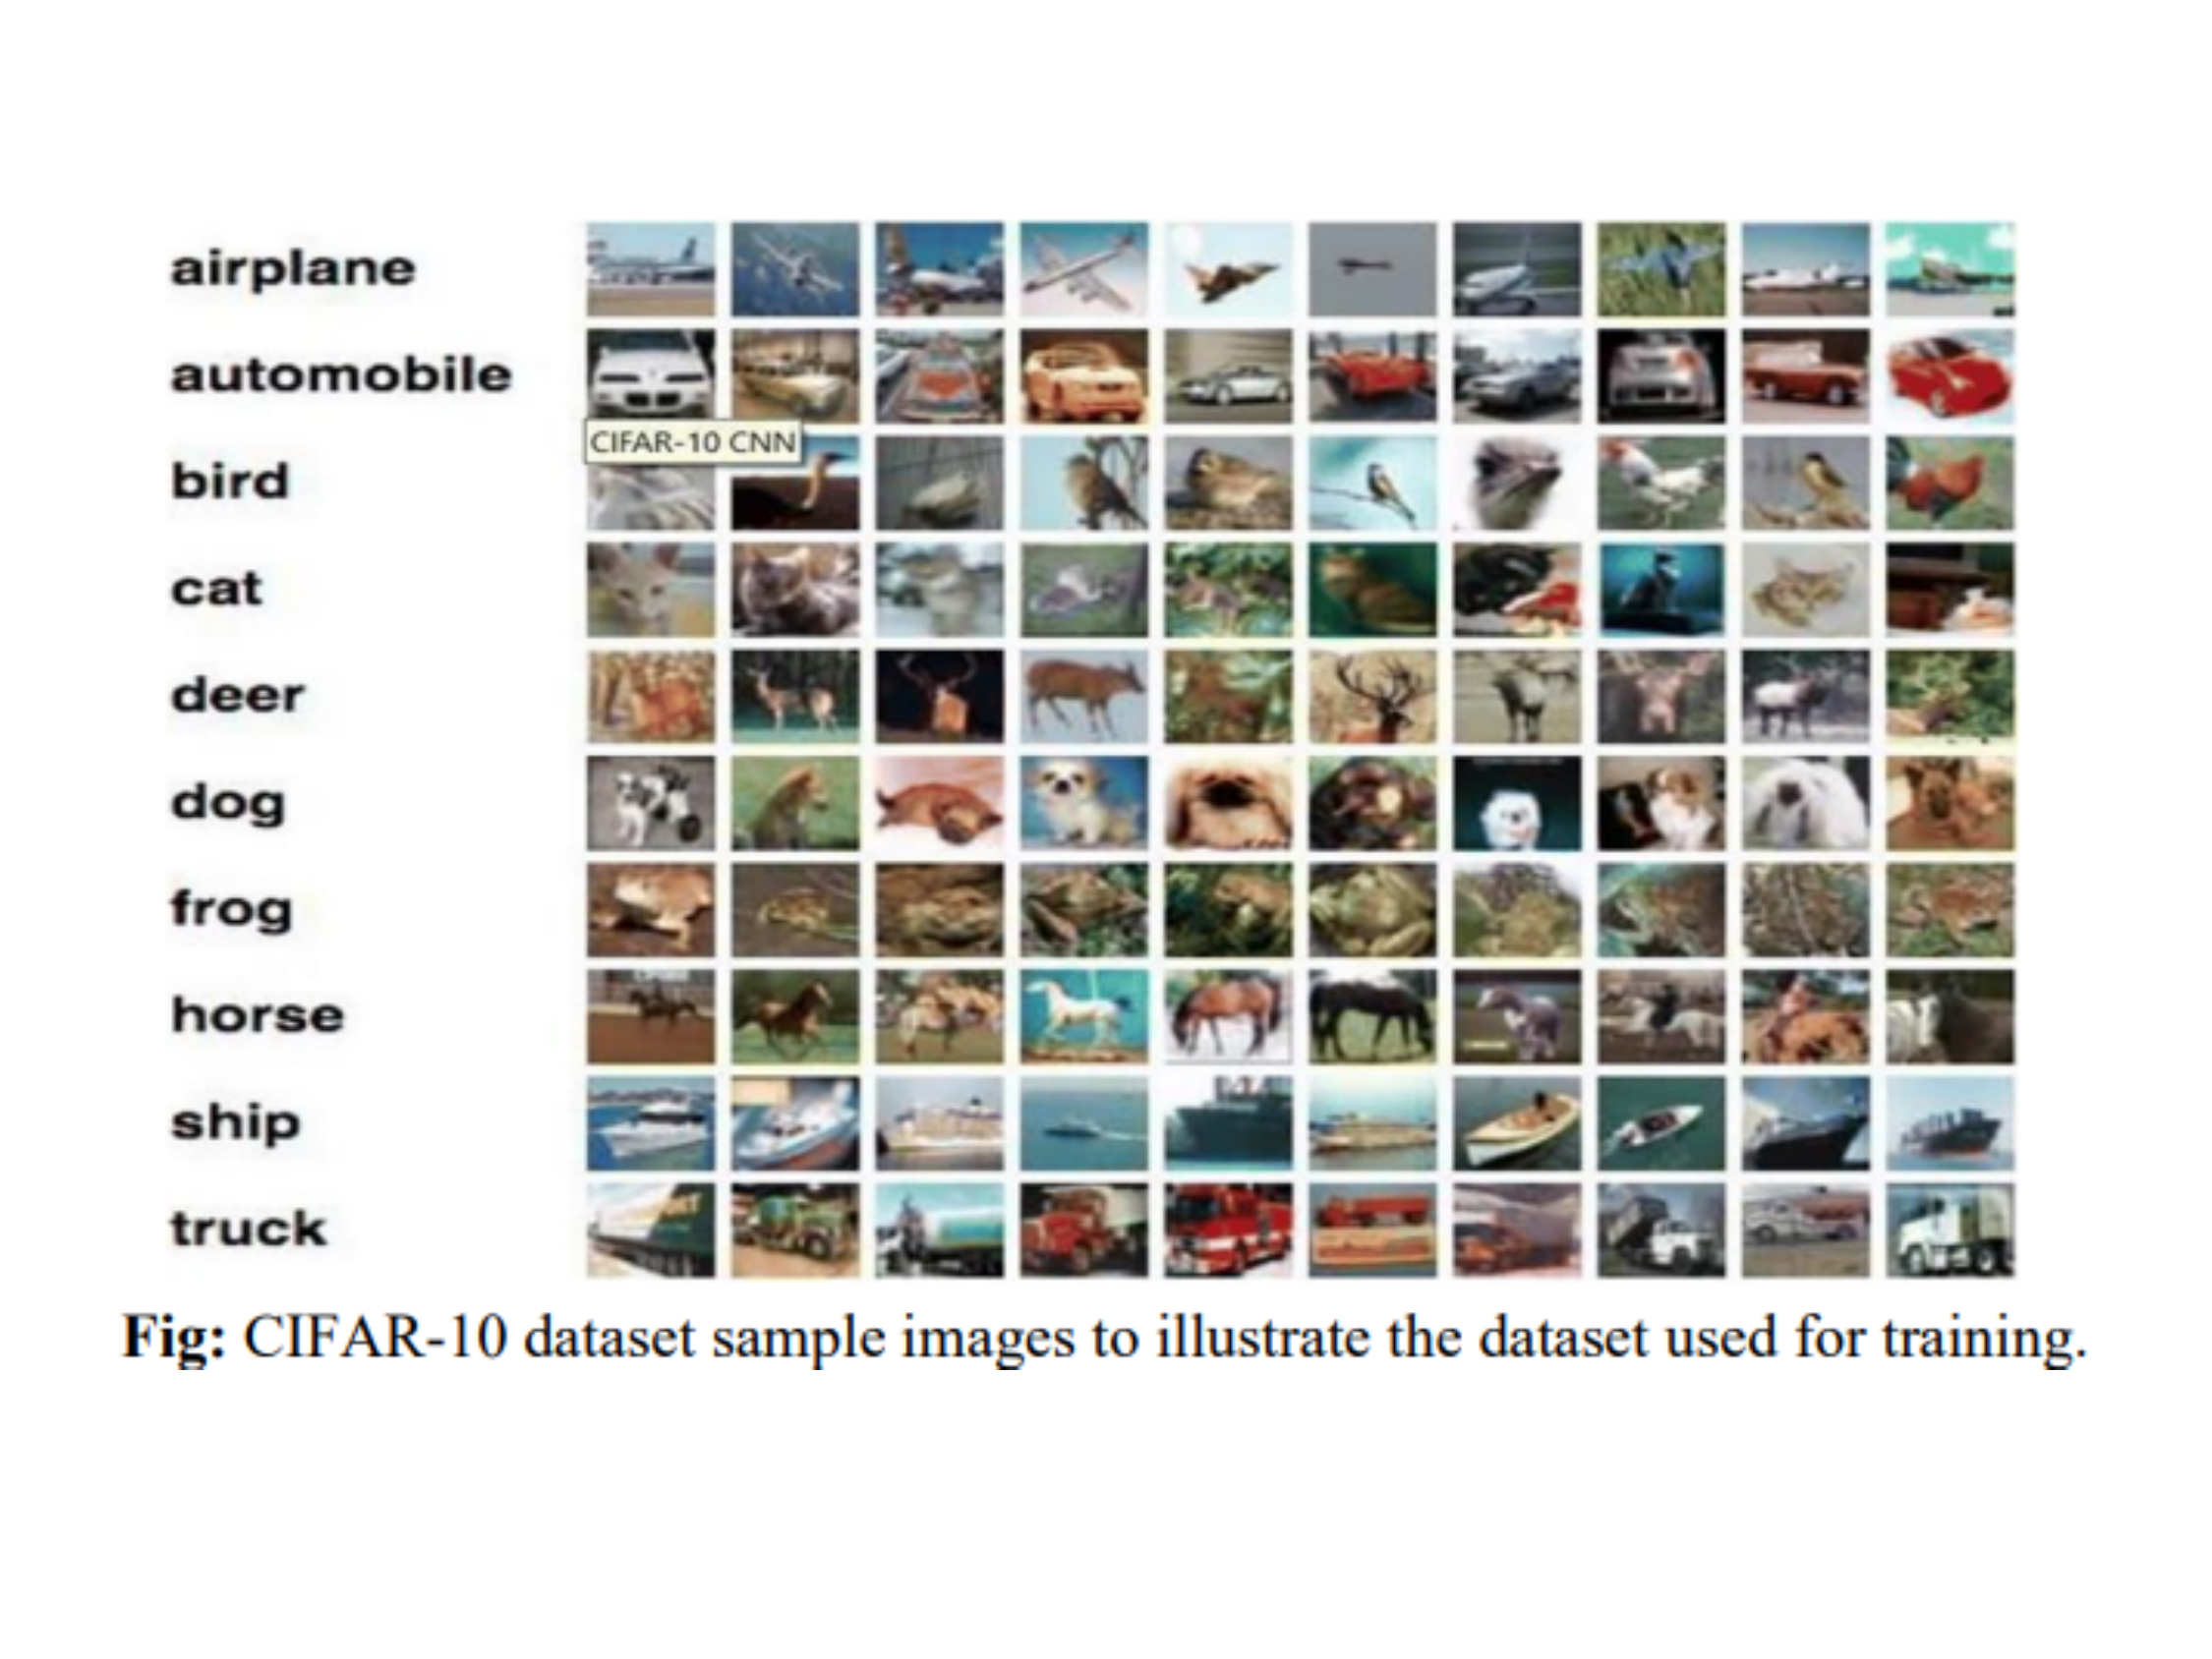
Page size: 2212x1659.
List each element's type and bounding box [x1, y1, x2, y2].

picture [73, 201, 2118, 1370]
